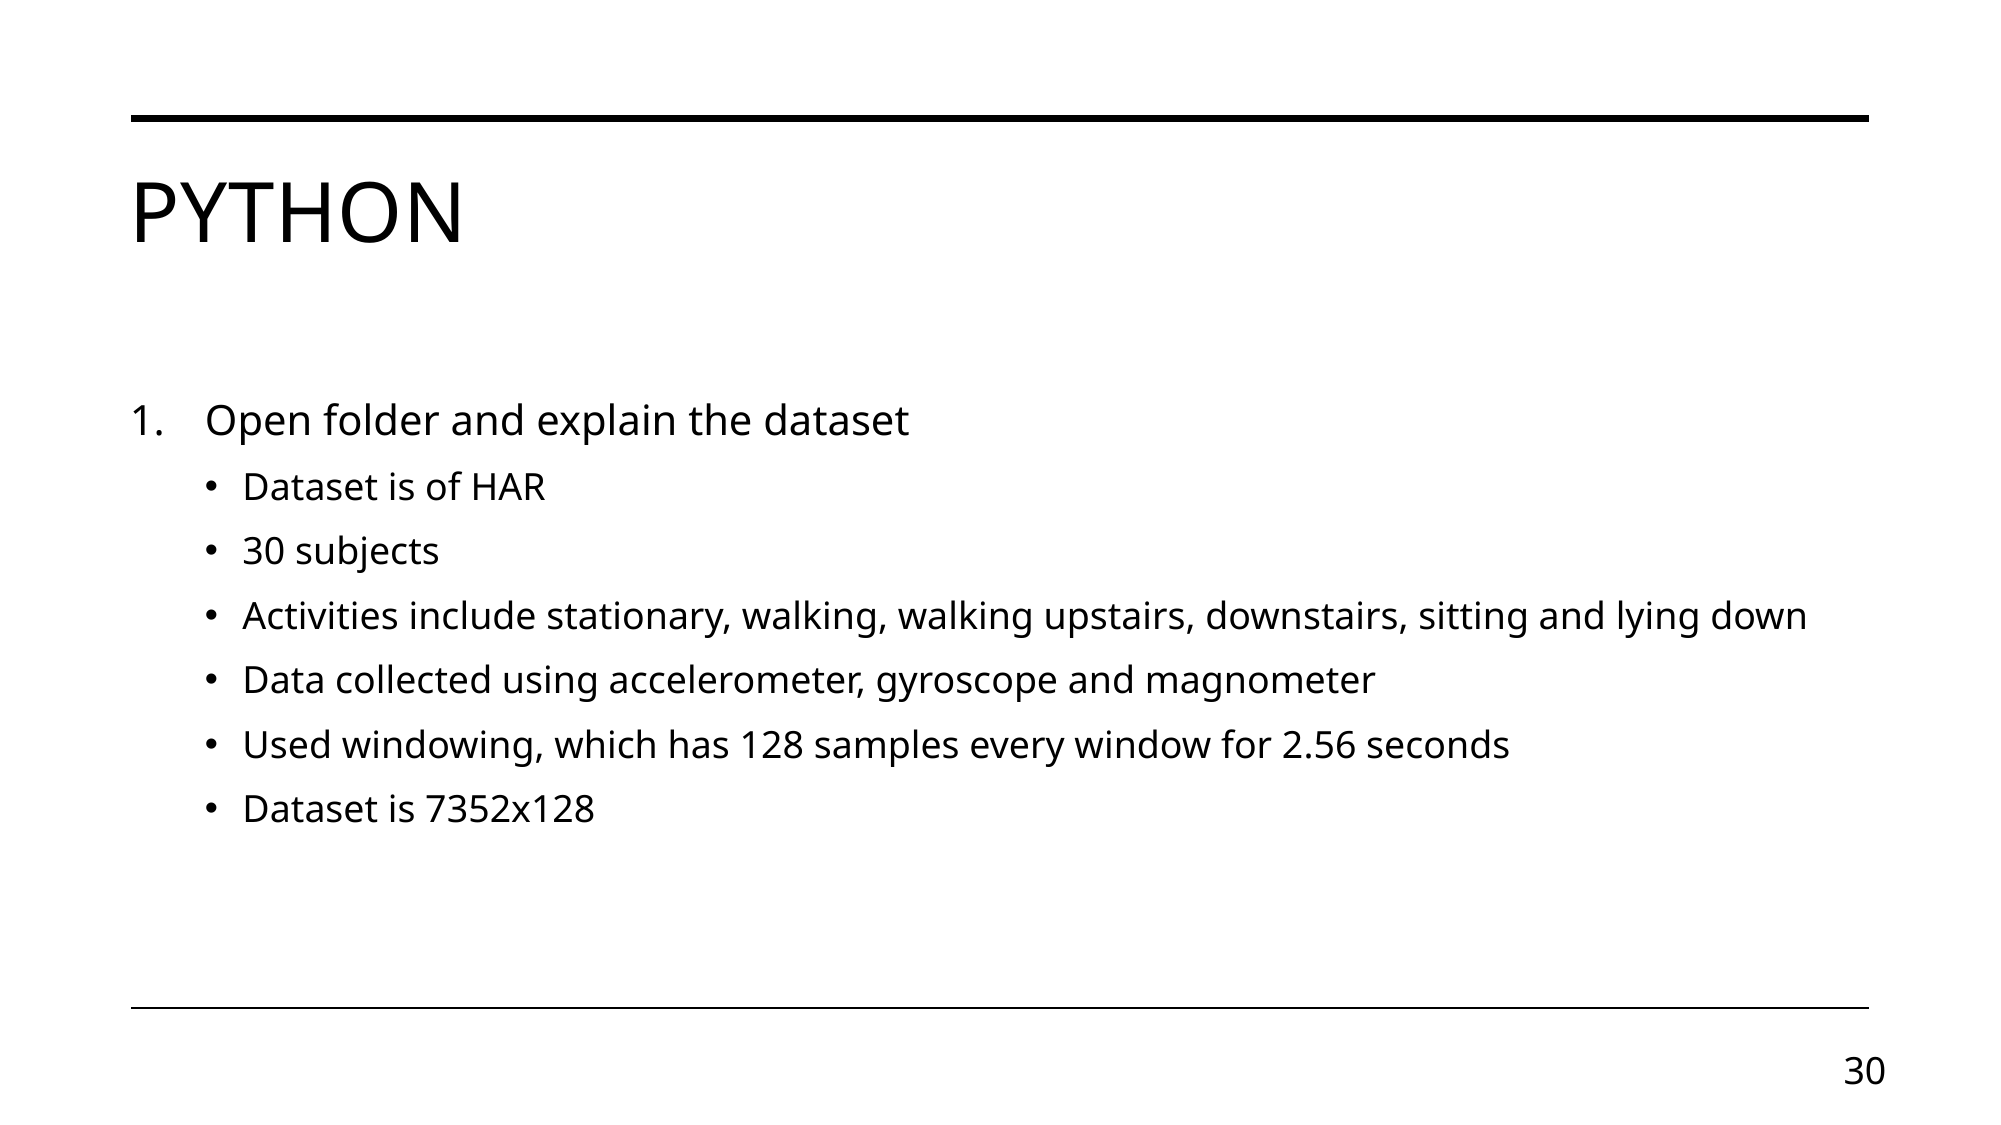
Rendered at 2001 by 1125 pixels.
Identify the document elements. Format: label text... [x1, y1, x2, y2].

title Python [114, 151, 1869, 376]
slide_number 29 [1791, 1042, 1902, 1103]
list Open folder and explain the dataset Dataset is of HAR 30 subjects Activities include stationary, walking, walking upstairs, downstairs, sitting and lying down Data collected using accelerometer, gyroscope and magnometer Used windowing, which has 128 samples every window for 2.56 seconds Dataset is 7352x128 [114, 376, 1869, 973]
